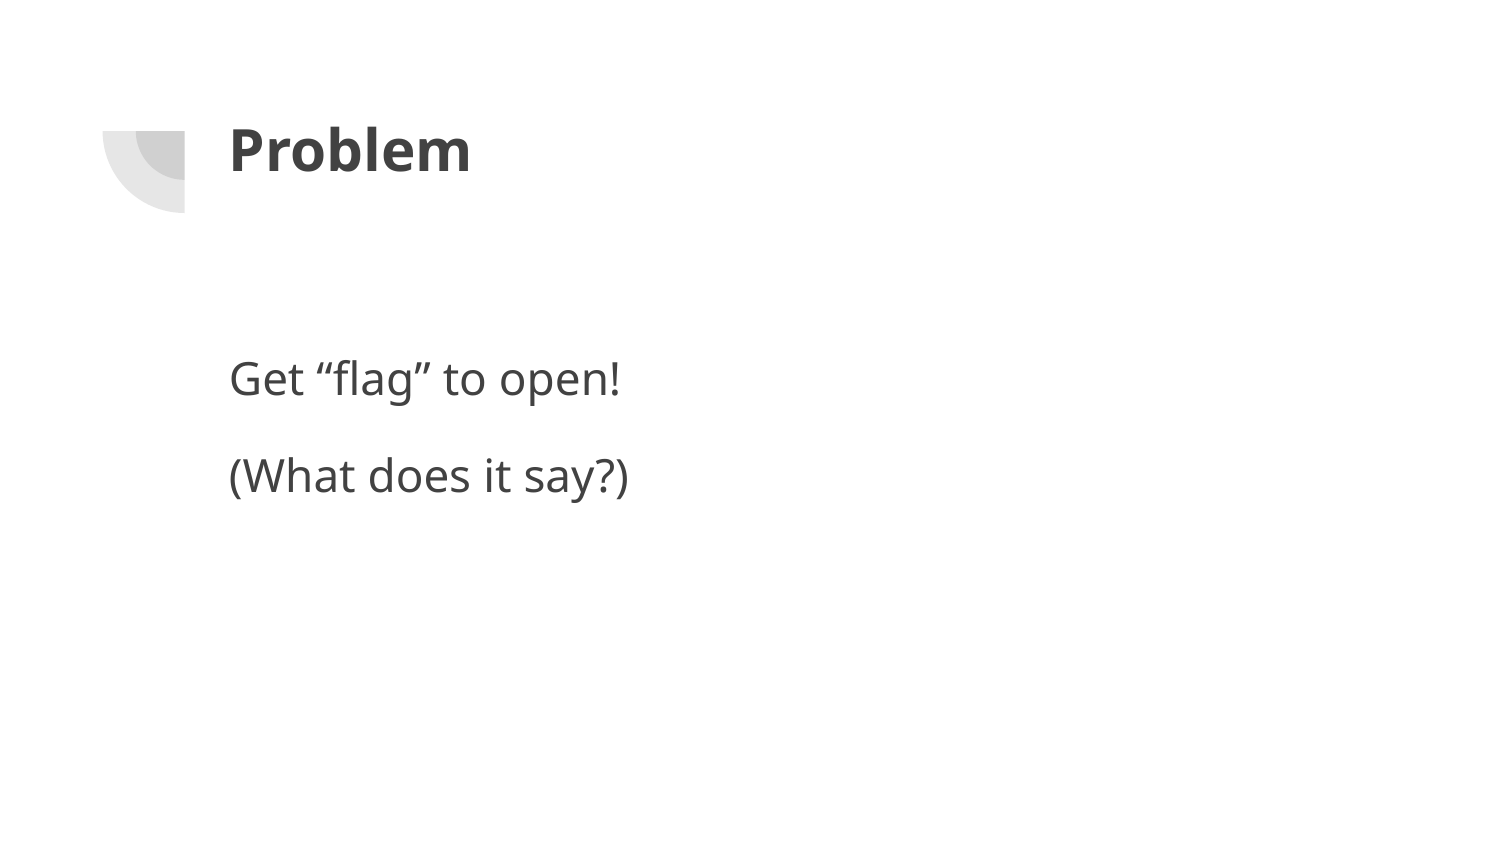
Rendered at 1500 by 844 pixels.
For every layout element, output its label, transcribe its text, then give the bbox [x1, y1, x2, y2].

title Problem [213, 98, 1368, 263]
list Get “flag” to open! (What does it say?) [213, 326, 1368, 744]
